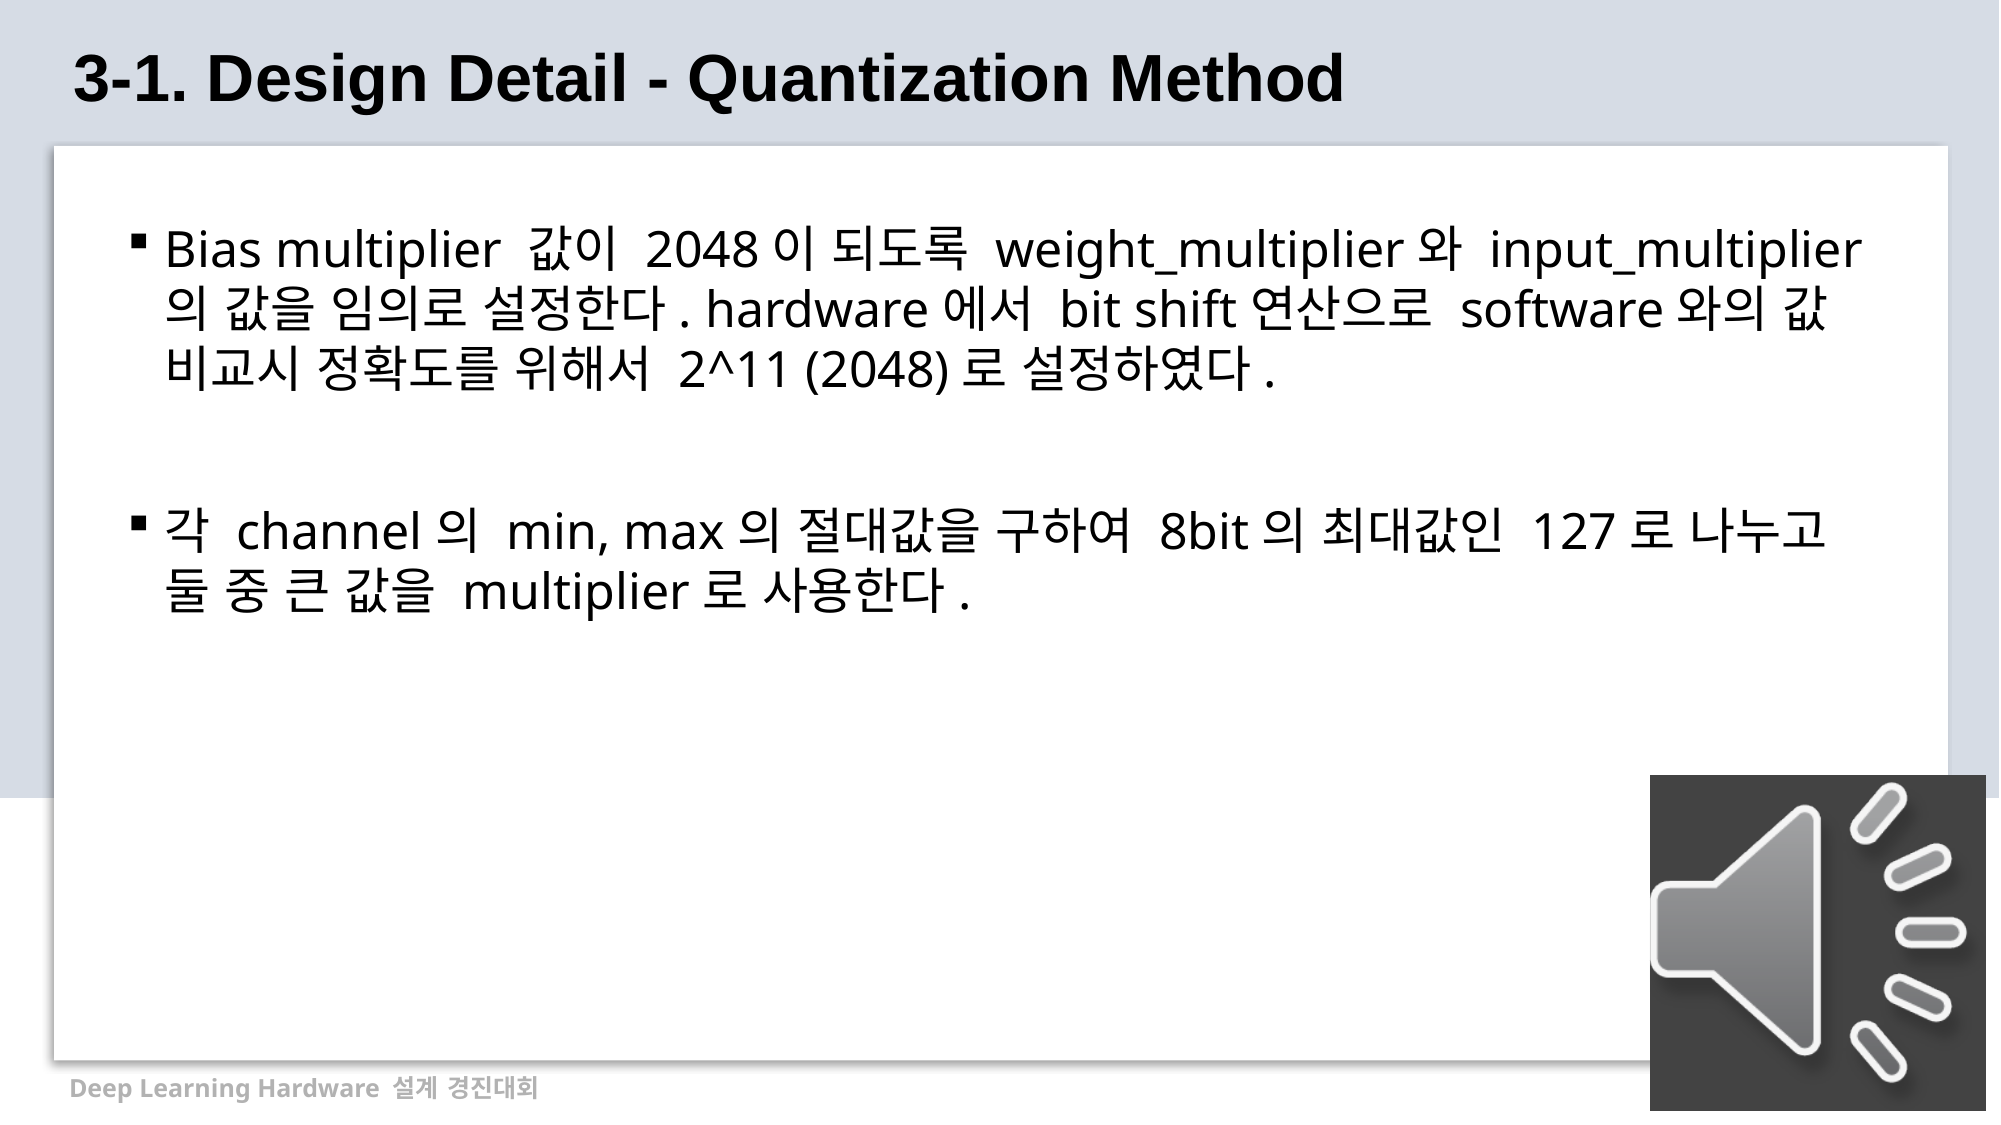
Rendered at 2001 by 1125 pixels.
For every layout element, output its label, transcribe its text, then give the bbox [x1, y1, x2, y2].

footer Deep Learning Hardware 설계 경진대회 [54, 1057, 730, 1118]
slide_number 13 [1523, 1056, 1974, 1117]
text_box Bias multiplier 값이 2048이 되도록 weight_multiplier와 input_multiplier의 값을 임의로 설정한다. hardware에서 bit shift연산으로 software와의 값 비교시 정확도를 위해서 2^11 (2048)로 설정하였다. 각 channel의 min, max의 절대값을 구하여 8bit의 최대값인 127로 나누고 둘 중 큰 값을 multiplier로 사용한다. [112, 210, 1892, 943]
picture [1648, 773, 1987, 1112]
text_box 3-1. Design Detail - Quantization Method [59, 27, 1364, 122]
